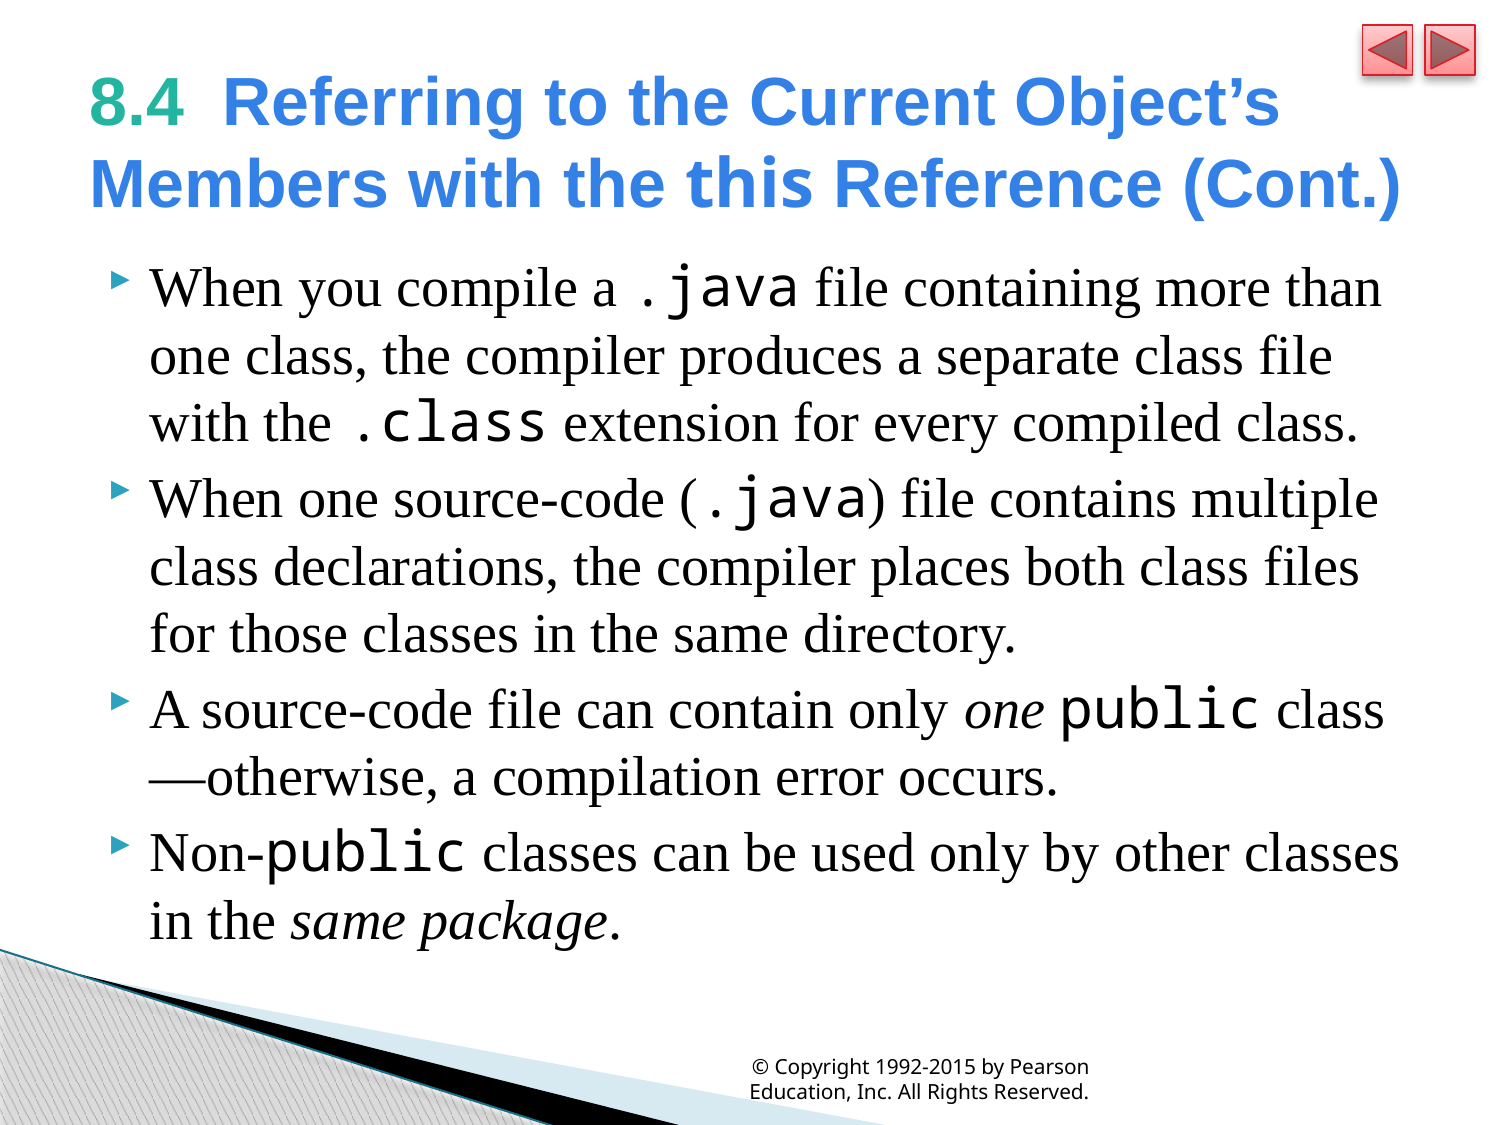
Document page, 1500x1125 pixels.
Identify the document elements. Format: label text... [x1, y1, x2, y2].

list When you compile a .java file containing more than one class, the compiler produces a separate class file with the .class extension for every compiled class. When one source-code (.java) file contains multiple class declarations, the compiler places both class files for those classes in the same directory. A source-code file can contain only one public class—otherwise, a compilation error occurs. Non-public classes can be used only by other classes in the same package. [75, 242, 1425, 986]
footer © Copyright 1992-2015 by Pearson Education, Inc. All Rights Reserved. [650, 1051, 1105, 1112]
title 8.4 Referring to the Current Object’s Members with the this Reference (Cont.) [75, 45, 1425, 233]
